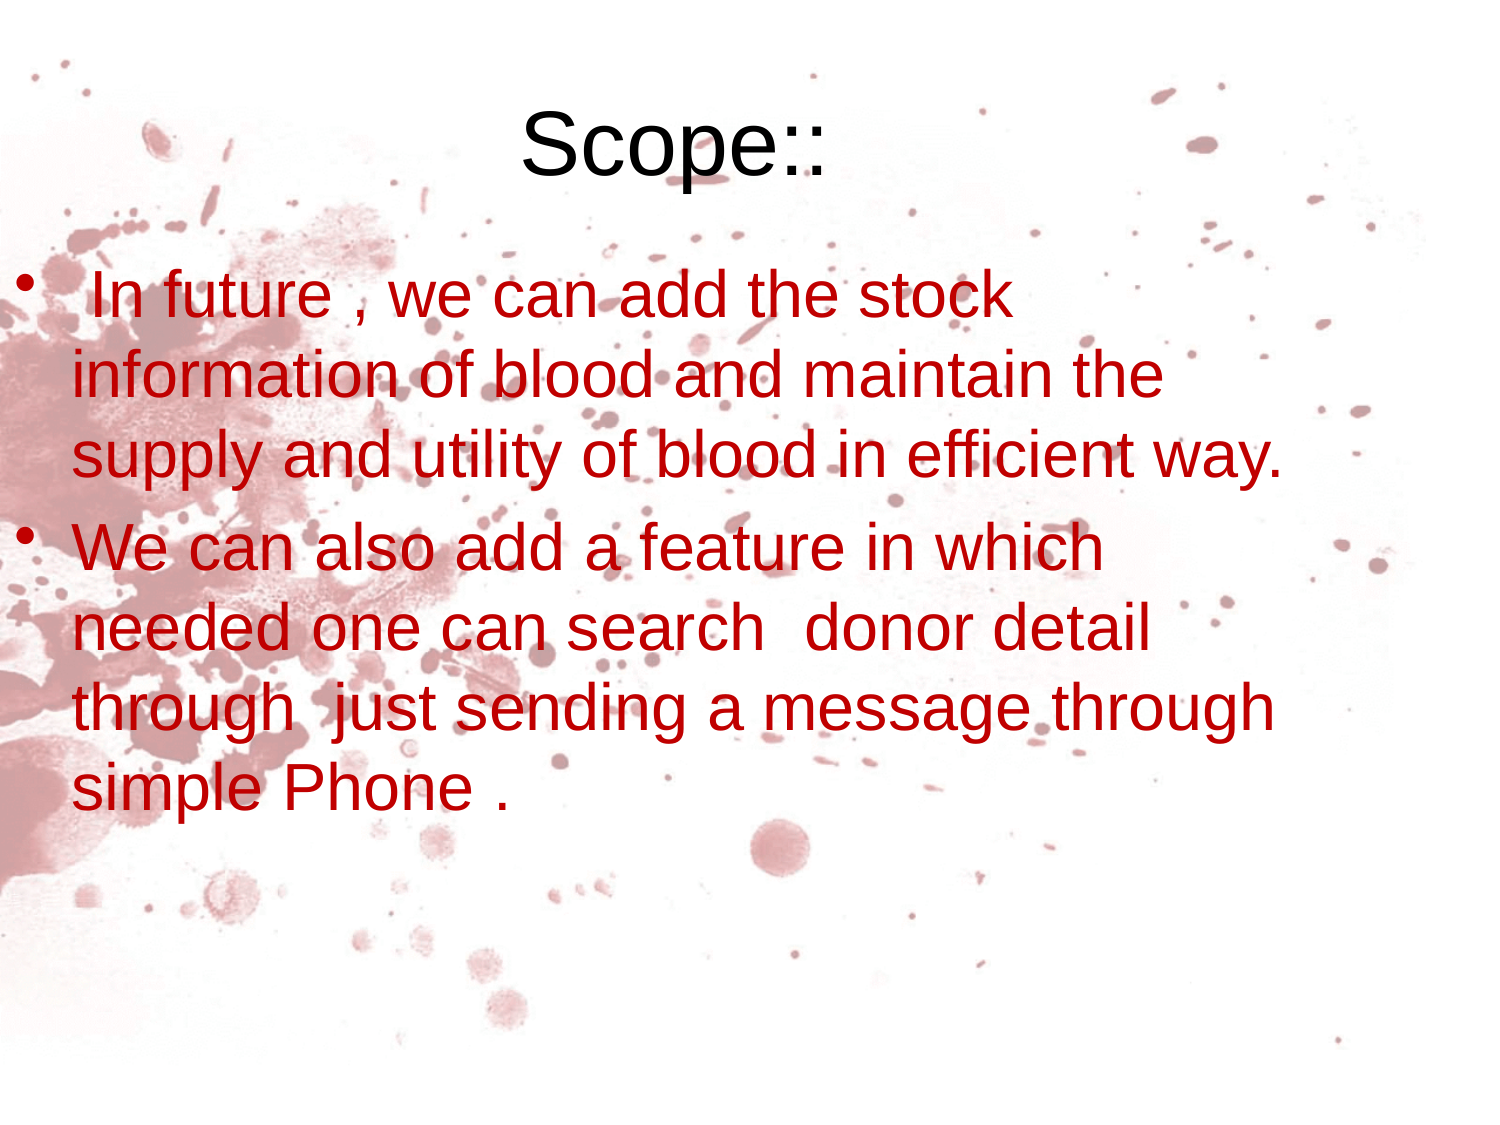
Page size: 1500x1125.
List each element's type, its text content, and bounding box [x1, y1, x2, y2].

list In future , we can add the stock information of blood and maintain the supply and utility of blood in efficient way. We can also add a feature in which needed one can search donor detail through just sending a message through simple Phone . [0, 242, 1351, 986]
title Scope:: [0, 44, 1351, 233]
